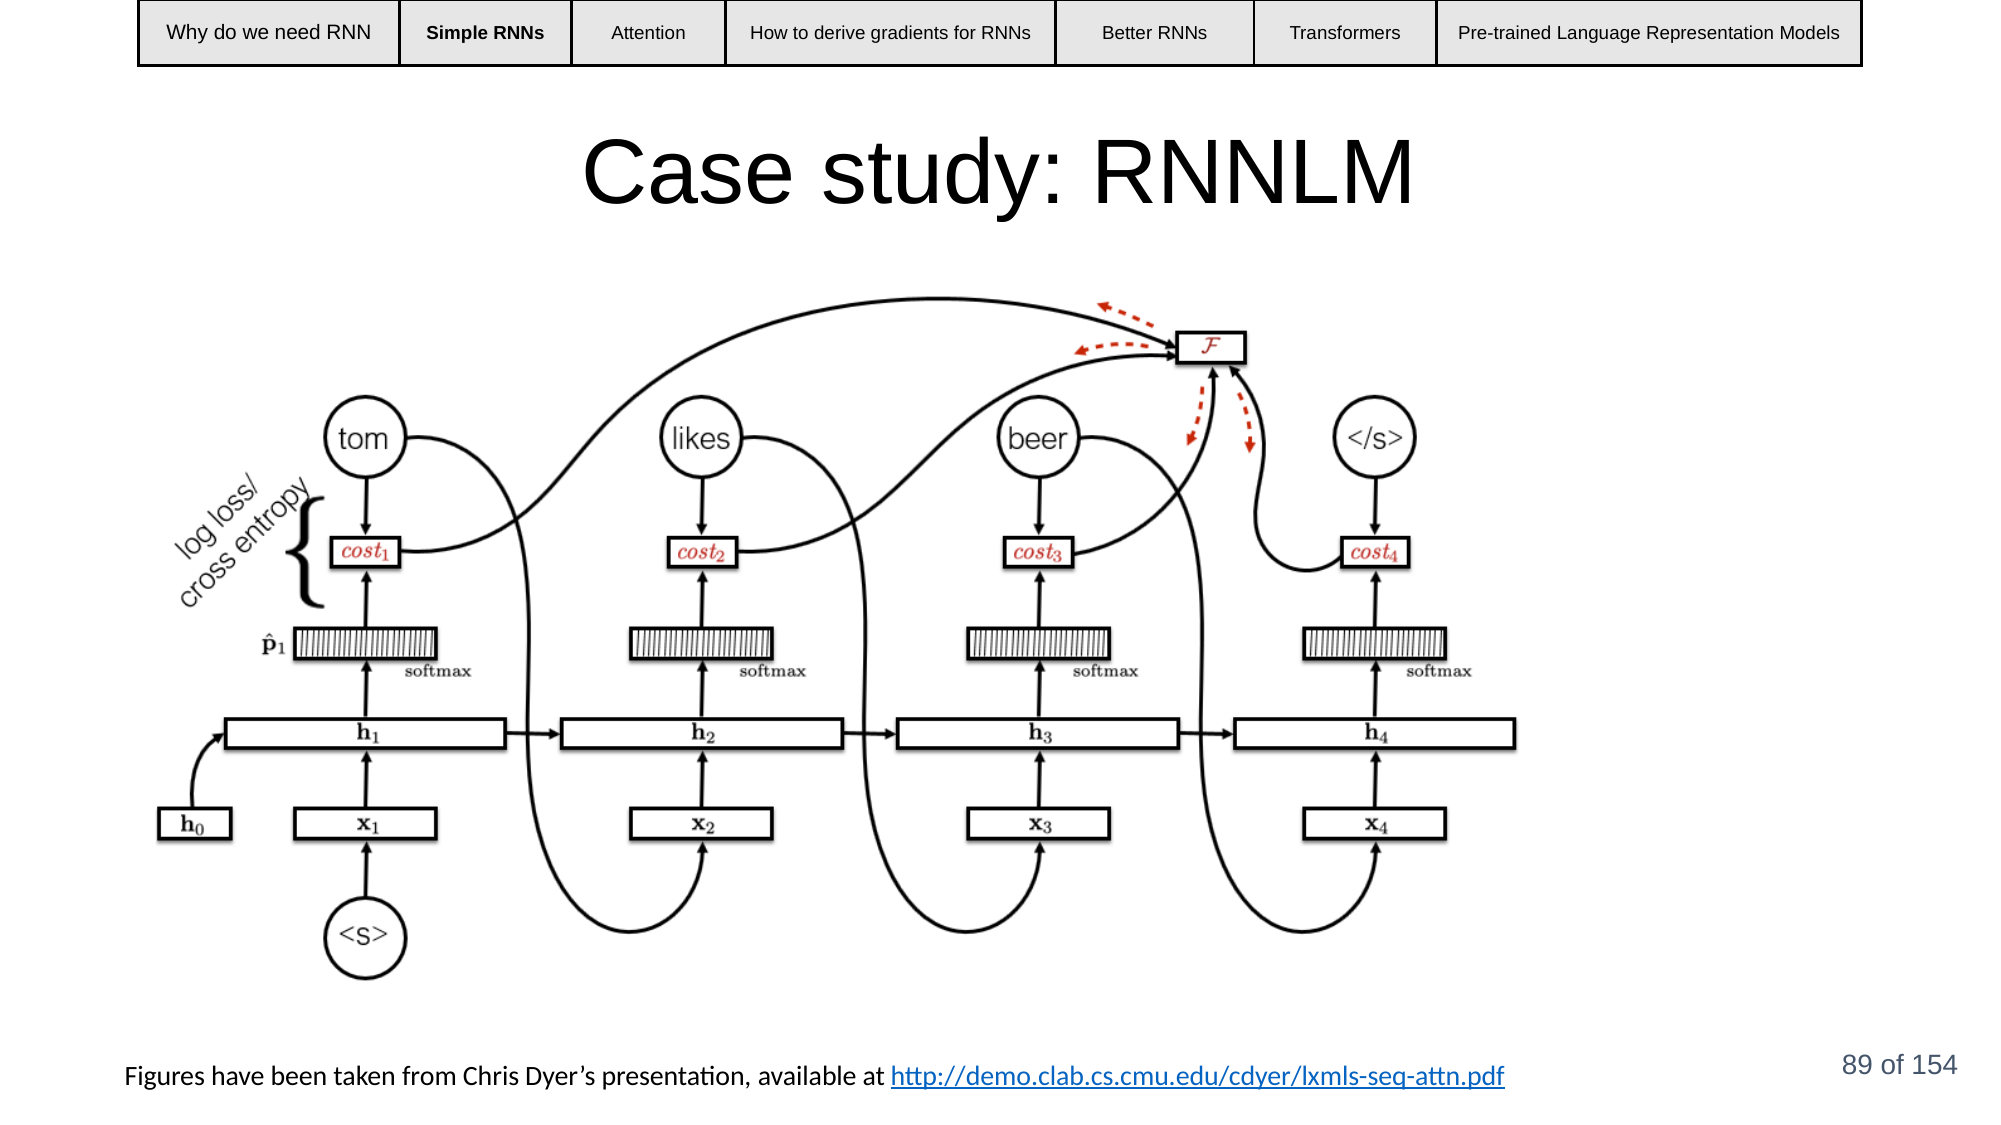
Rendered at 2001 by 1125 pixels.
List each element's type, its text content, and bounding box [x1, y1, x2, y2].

text_box Figures have been taken from Chris Dyer’s presentation, available at http://demo.clab.cs.cmu.edu/cdyer/lxmls-seq-attn.pdf [109, 1049, 1708, 1099]
picture [151, 254, 1535, 989]
table_header Better RNNs [1057, 1, 1253, 64]
table_header Attention [573, 1, 724, 64]
table_header Simple RNNs [401, 1, 570, 64]
title Case study: RNNLM [68, 97, 1932, 223]
table_header Why do we need RNN [140, 1, 398, 64]
table_header Transformers [1255, 1, 1435, 64]
slide_number ‹#› of 154 [1708, 1019, 1974, 1106]
table_header How to derive gradients for RNNs [727, 1, 1054, 64]
table_header Pre-trained Language Representation Models [1438, 1, 1860, 64]
